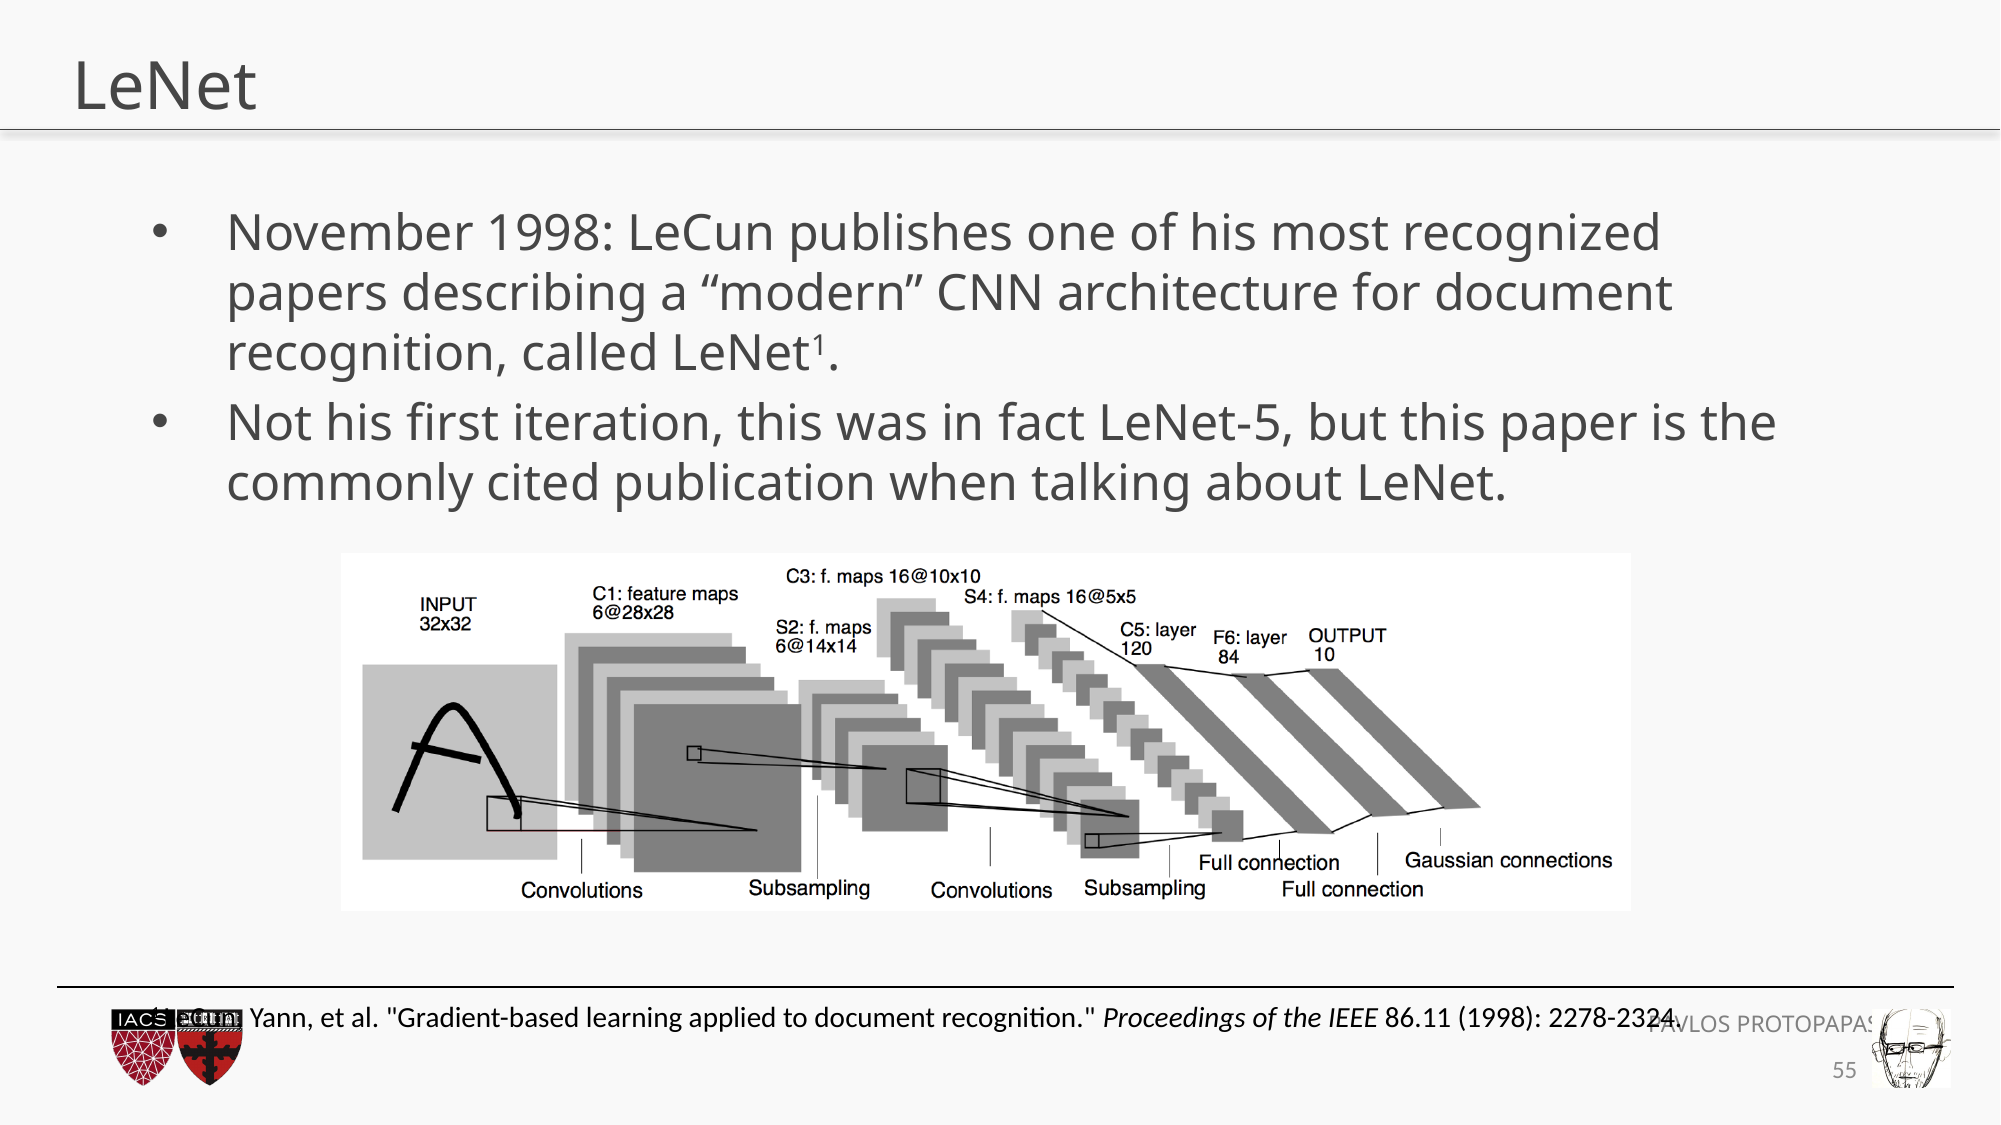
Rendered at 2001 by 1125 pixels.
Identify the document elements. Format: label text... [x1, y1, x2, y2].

list November 1998: LeCun publishes one of his most recognized papers describing a “modern” CNN architecture for document recognition, called LeNet1. Not his first iteration, this was in fact LeNet-5, but this paper is the commonly cited publication when talking about LeNet. [136, 193, 1831, 540]
slide_number 55 [1405, 1041, 1873, 1099]
picture [340, 553, 1631, 911]
text_box 1 LeCun, Yann, et al. "Gradient-based learning applied to document recognition." Proceedings of the IEEE 86.11 (1998): 2278-2324. [136, 999, 1885, 1041]
title LeNet [57, 35, 1943, 162]
picture [109, 1009, 243, 1086]
picture [1873, 1009, 1951, 1088]
